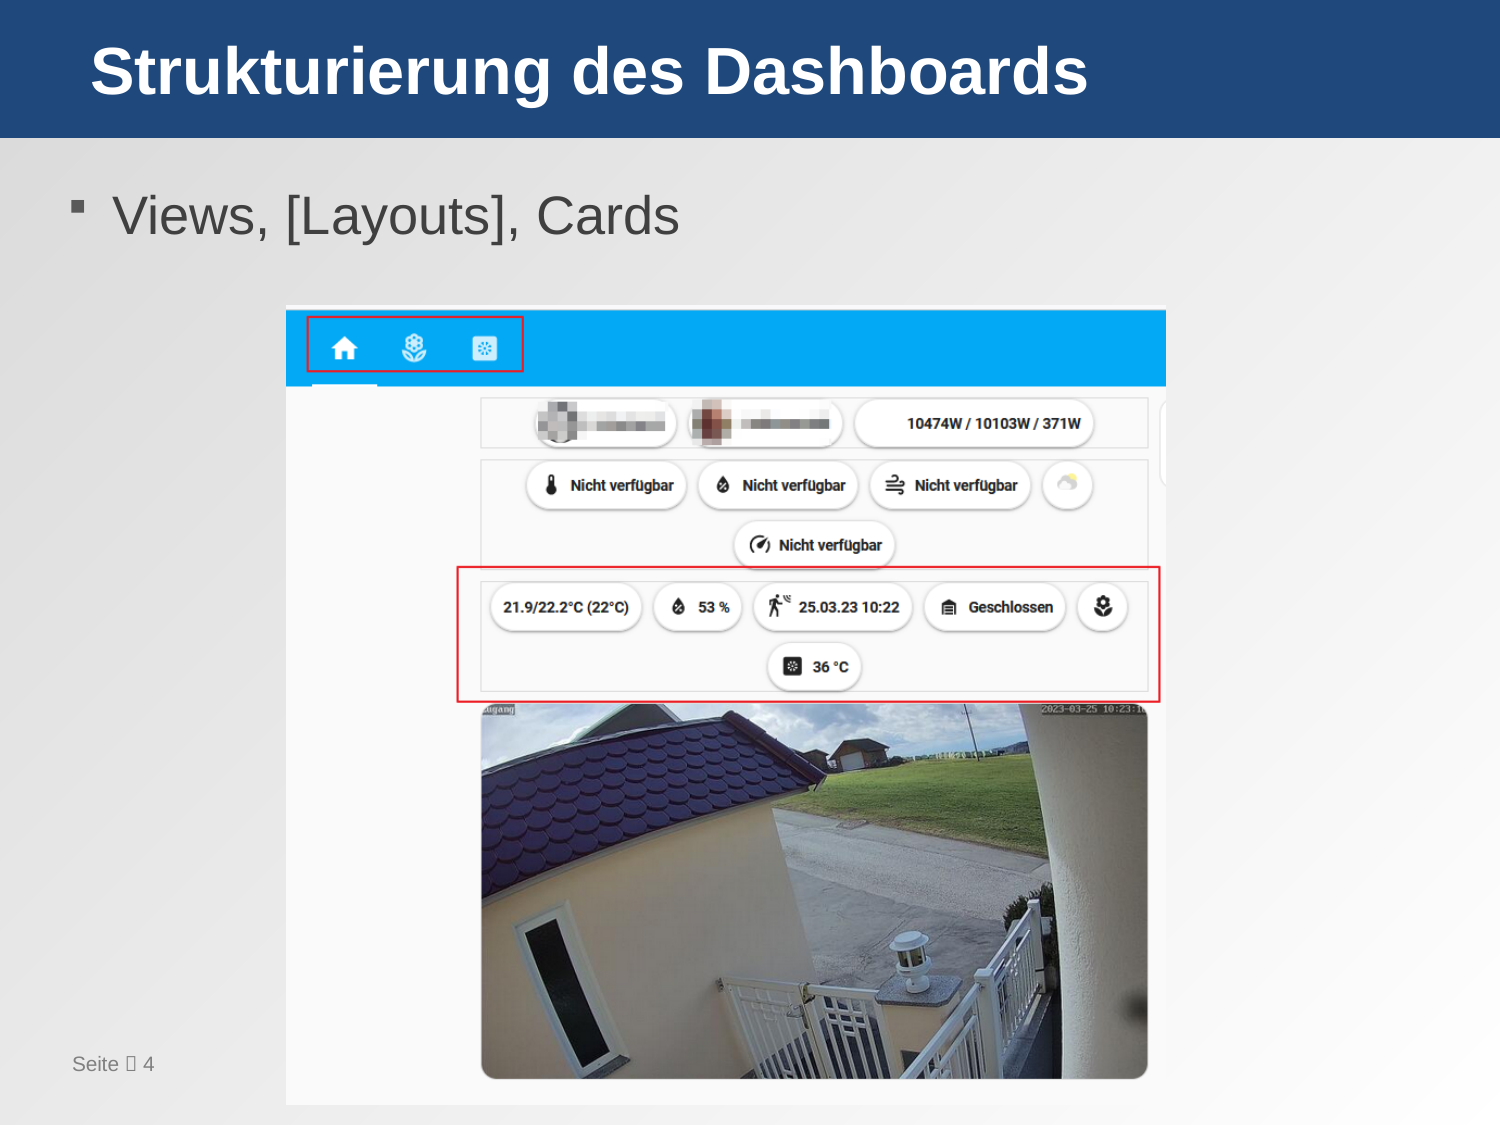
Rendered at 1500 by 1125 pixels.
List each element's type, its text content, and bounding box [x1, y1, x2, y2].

picture [286, 305, 1166, 310]
picture [286, 385, 1166, 1105]
picture [307, 316, 523, 372]
list Views, [Layouts], Cards [53, 172, 1400, 929]
title Strukturierung des Dashboards [75, 20, 1425, 208]
